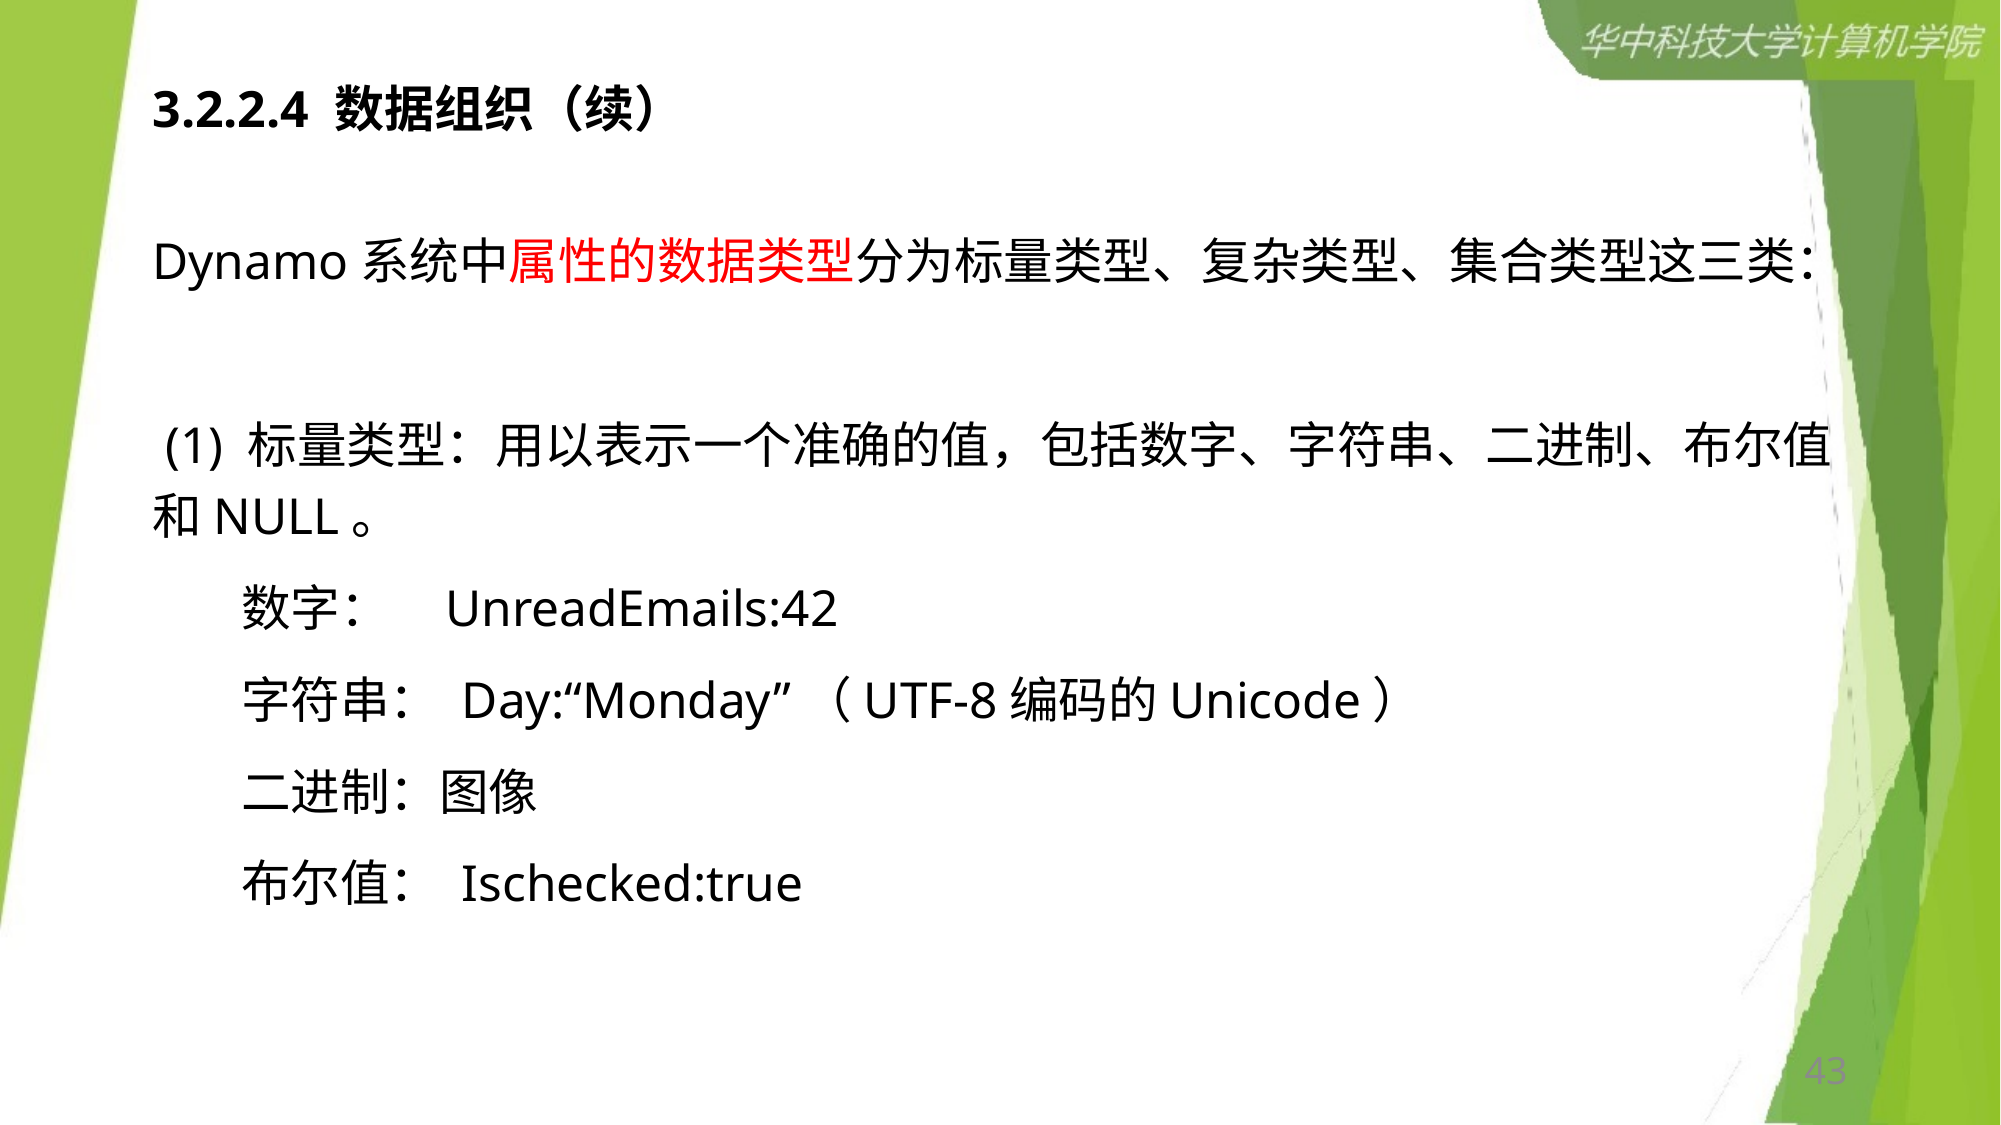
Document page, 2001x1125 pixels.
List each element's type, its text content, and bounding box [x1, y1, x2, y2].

title 3.2.2.4 数据组织（续） [137, 59, 1863, 164]
picture [0, 0, 2001, 1125]
list Dynamo系统中属性的数据类型分为标量类型、复杂类型、集合类型这三类： (1) 标量类型：用以表示一个准确的值，包括数字、字符串、二进制、布尔值和NULL。 数字： UnreadEmails:42 字符串： Day:“Monday”（UTF-8编码的Unicode） 二进制：图像 布尔值： Ischecked:true [137, 210, 1863, 925]
slide_number 43 [1412, 1042, 1863, 1103]
